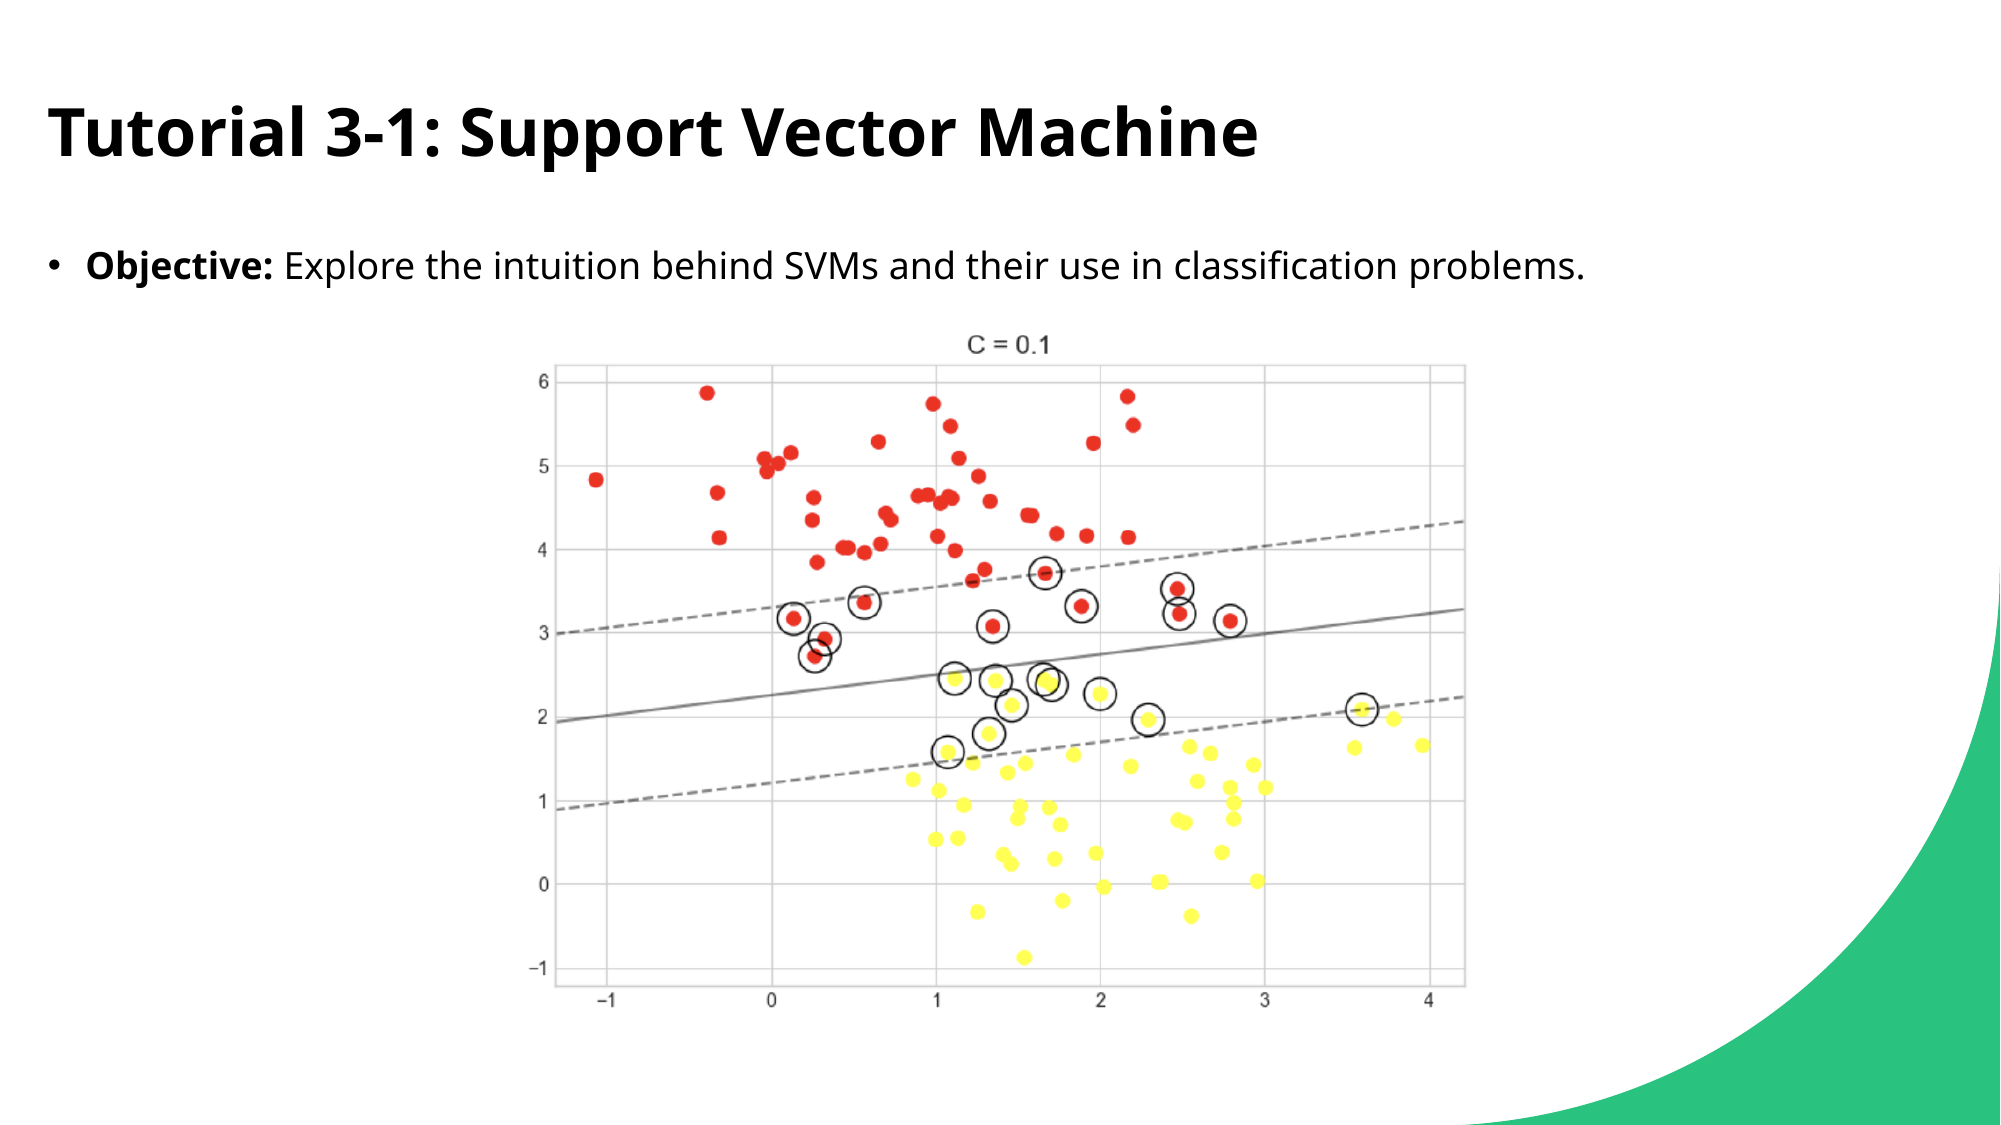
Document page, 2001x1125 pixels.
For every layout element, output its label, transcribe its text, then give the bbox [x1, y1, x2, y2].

picture [517, 322, 1483, 1033]
list Objective: Explore the intuition behind SVMs and their use in classification problems. [32, 225, 1936, 803]
title Tutorial 3-1: Support Vector Machine [32, 52, 1666, 177]
